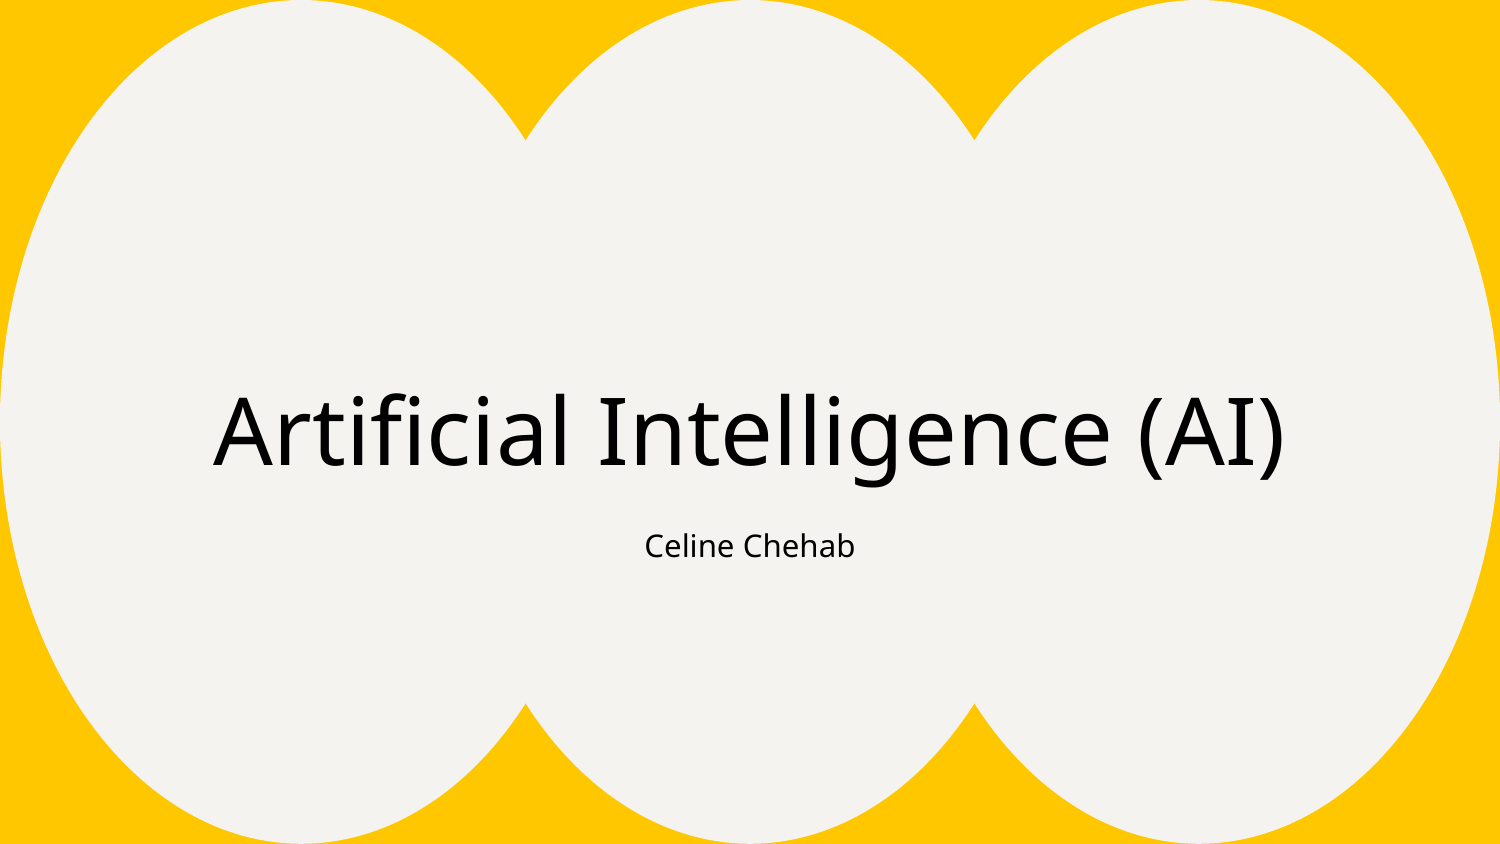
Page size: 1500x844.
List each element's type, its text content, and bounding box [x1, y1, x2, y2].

subtitle Celine Chehab [70, 511, 1430, 618]
title Artificial Intelligence (AI) [70, 275, 1430, 500]
